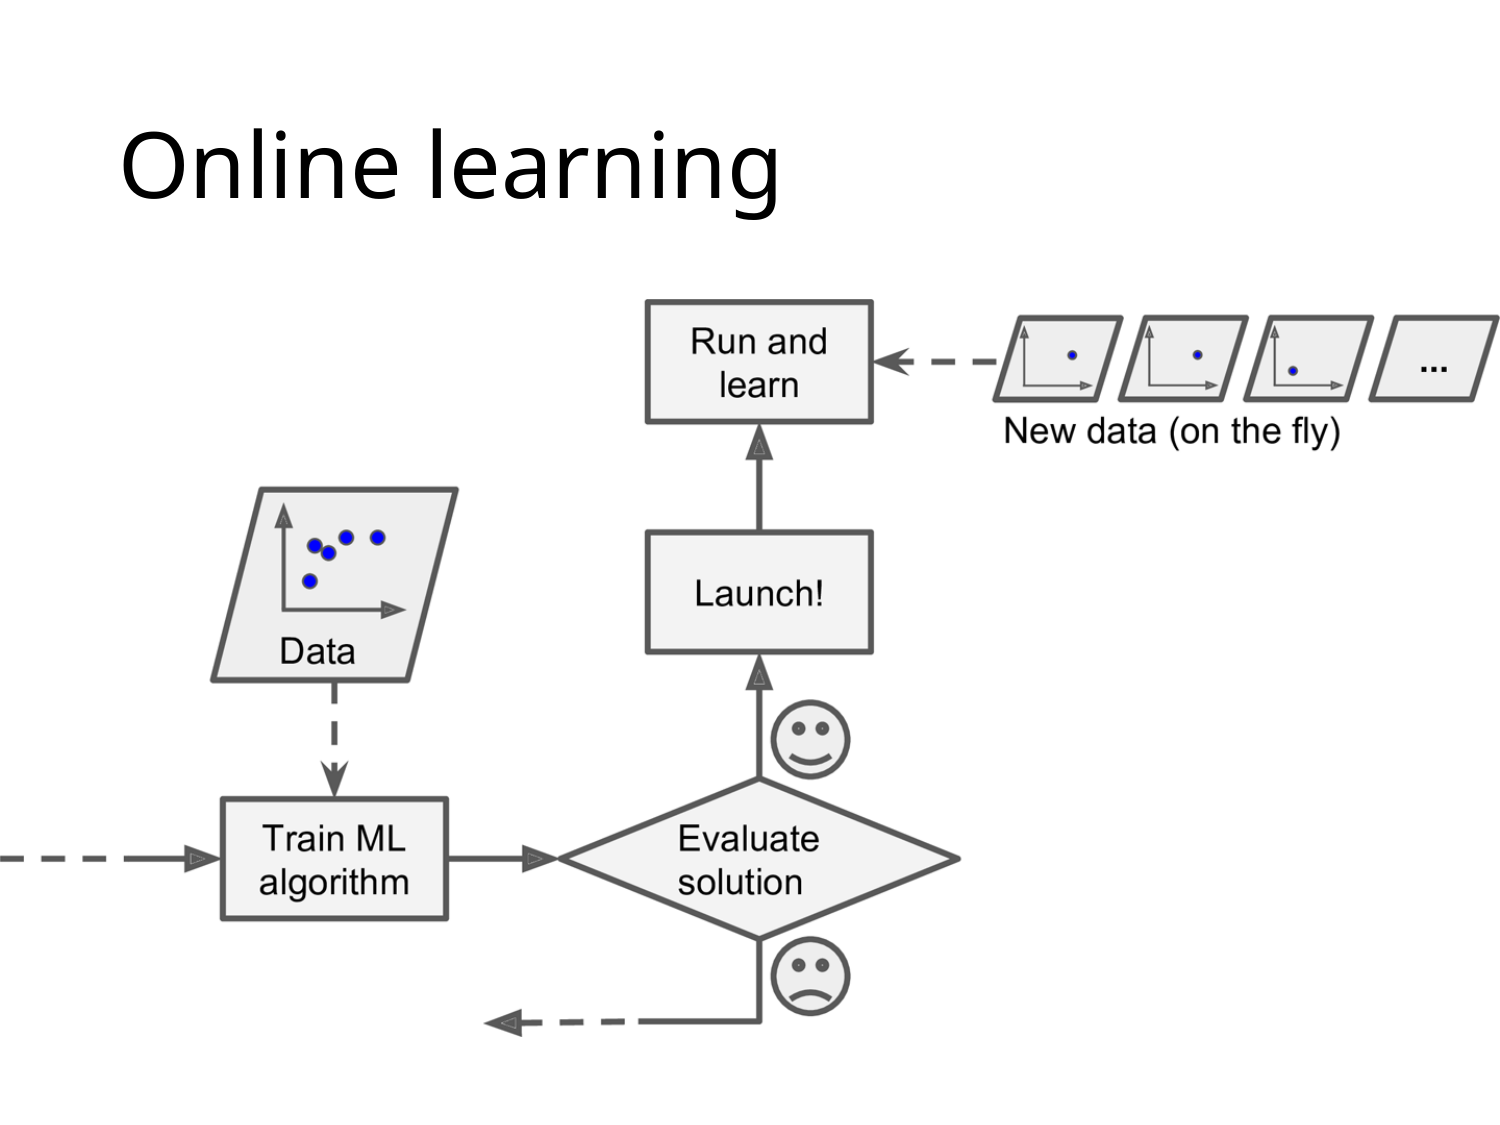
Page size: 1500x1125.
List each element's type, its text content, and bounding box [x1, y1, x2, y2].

title Online learning [103, 59, 1397, 278]
picture [0, 299, 1500, 1037]
